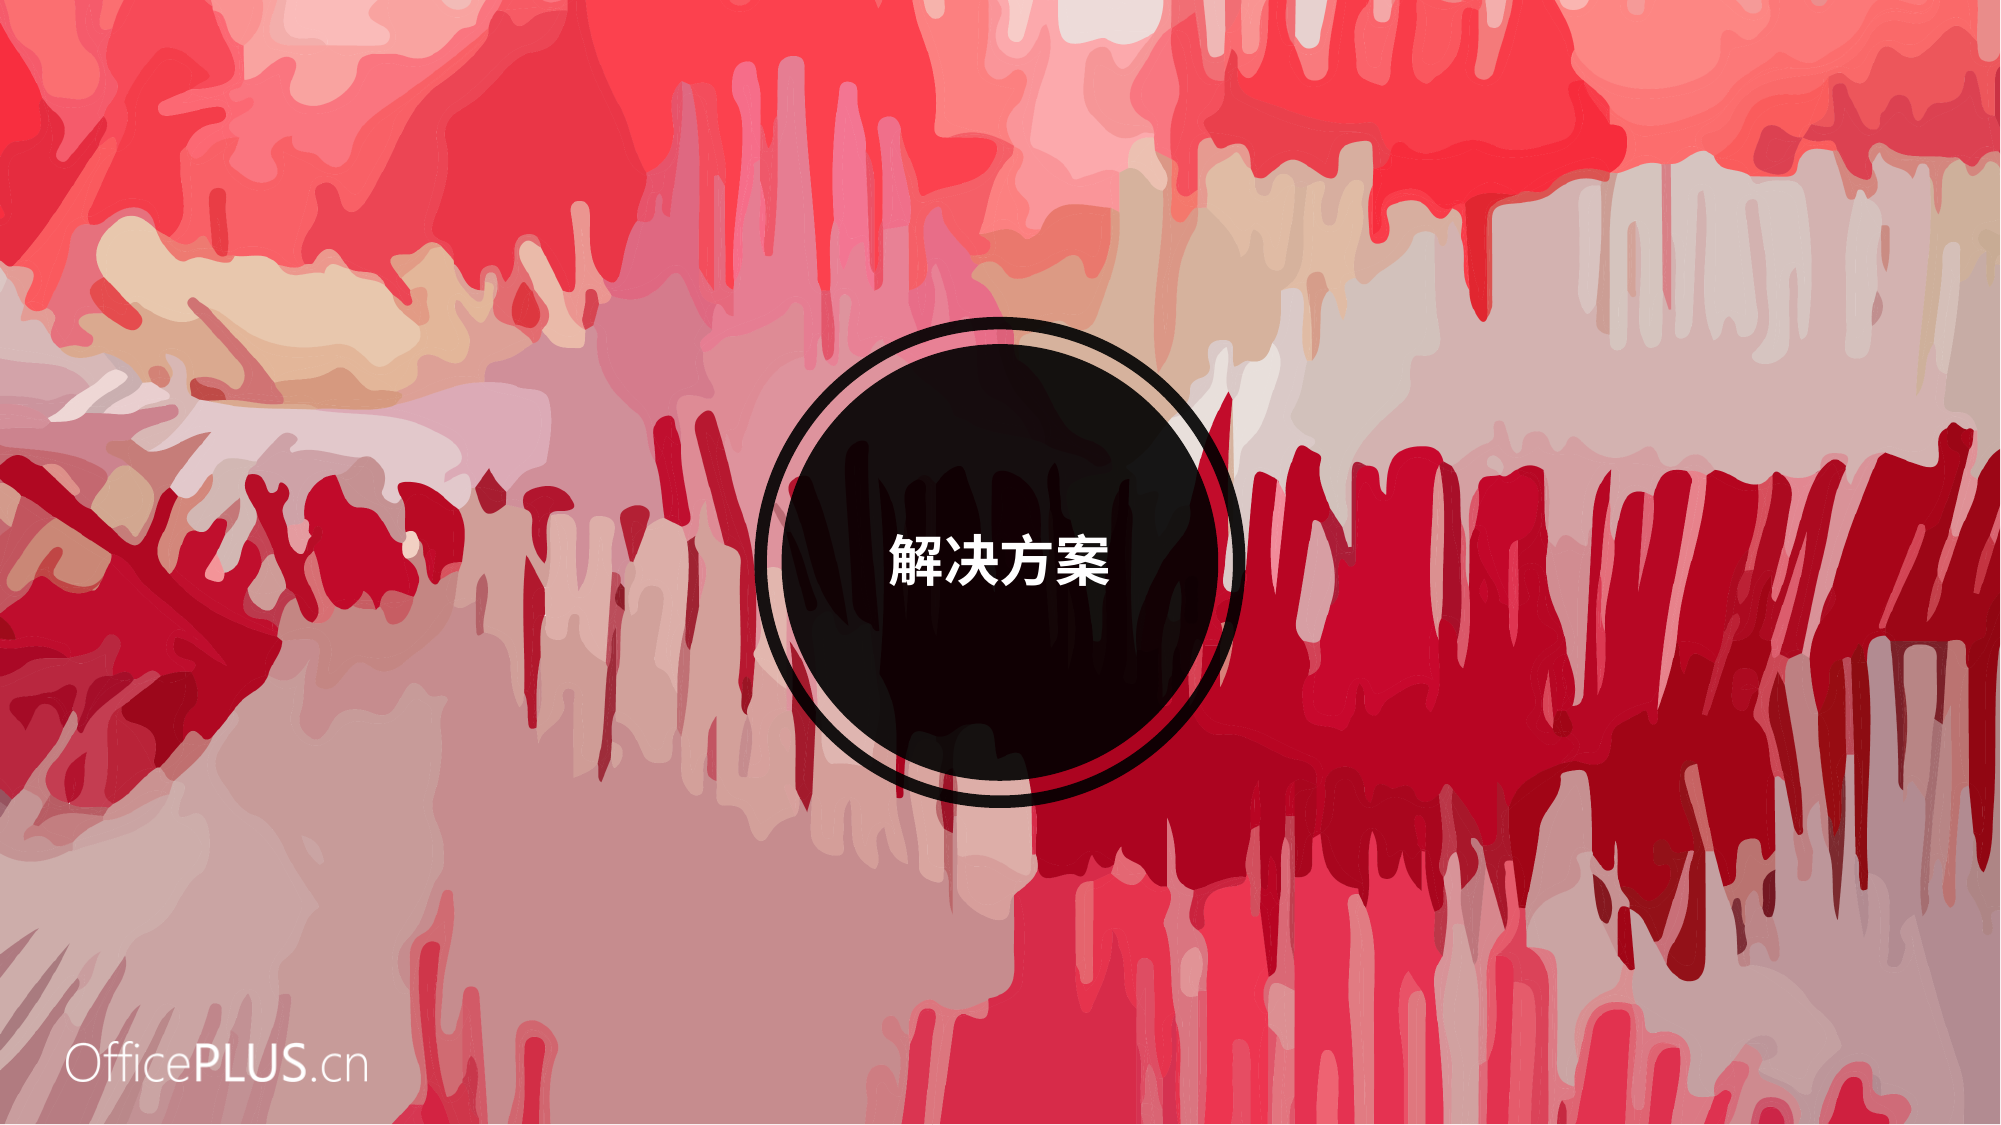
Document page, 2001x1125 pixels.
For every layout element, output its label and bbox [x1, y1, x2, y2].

picture [0, 0, 2001, 1125]
text_box [760, 323, 1240, 802]
